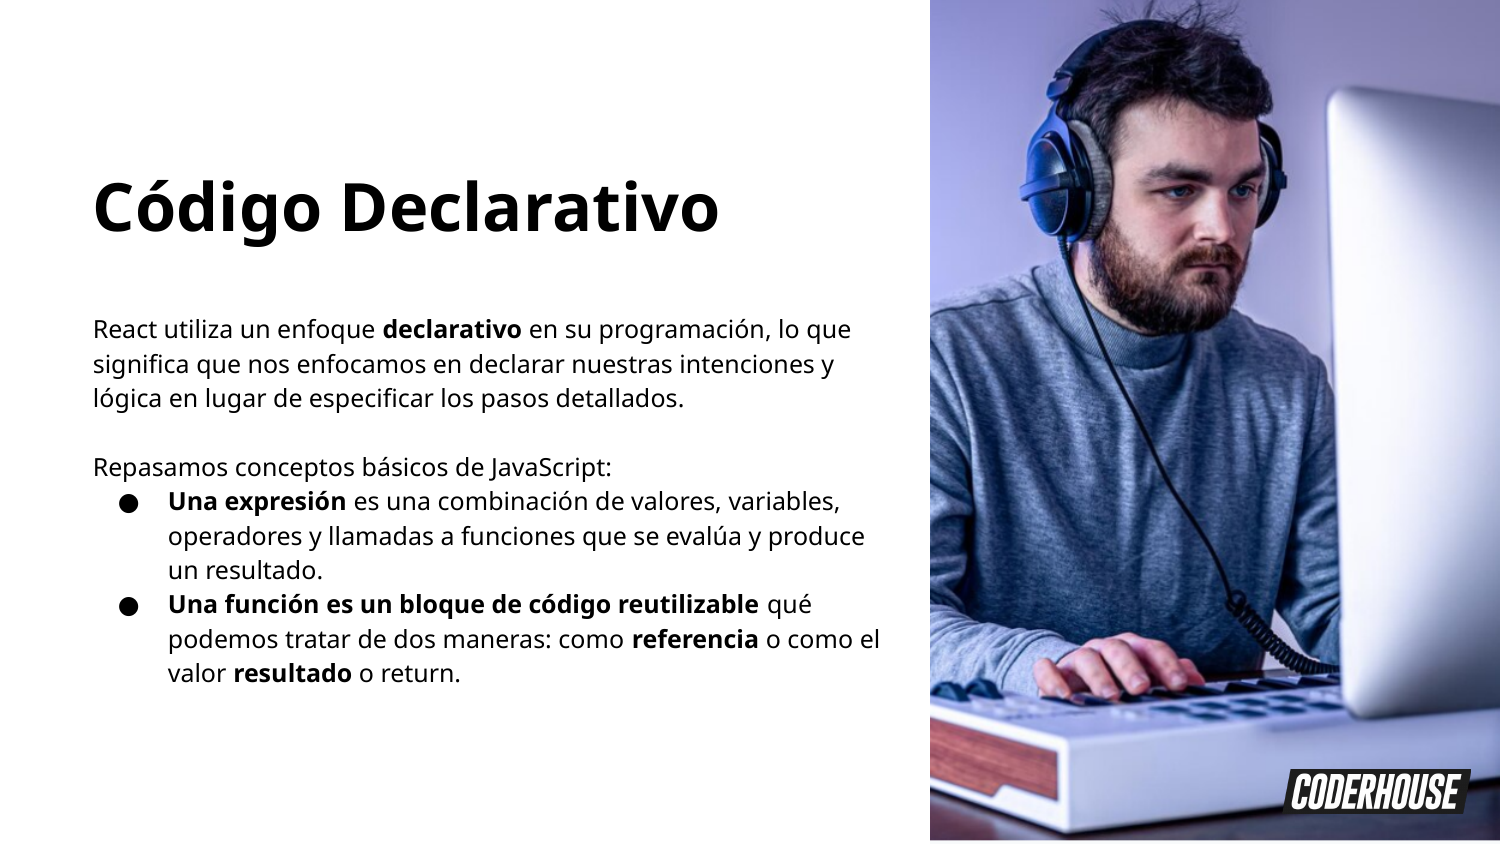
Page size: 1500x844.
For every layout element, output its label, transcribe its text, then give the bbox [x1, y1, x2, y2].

text_box React utiliza un enfoque declarativo en su programación, lo que significa que nos enfocamos en declarar nuestras intenciones y lógica en lugar de especificar los pasos detallados. Repasamos conceptos básicos de JavaScript: Una expresión es una combinación de valores, variables, operadores y llamadas a funciones que se evalúa y produce un resultado. Una función es un bloque de código reutilizable qué podemos tratar de dos maneras: como referencia o como el valor resultado o return. [78, 294, 913, 703]
text_box Código Declarativo [78, 159, 874, 262]
picture [930, 0, 1500, 844]
